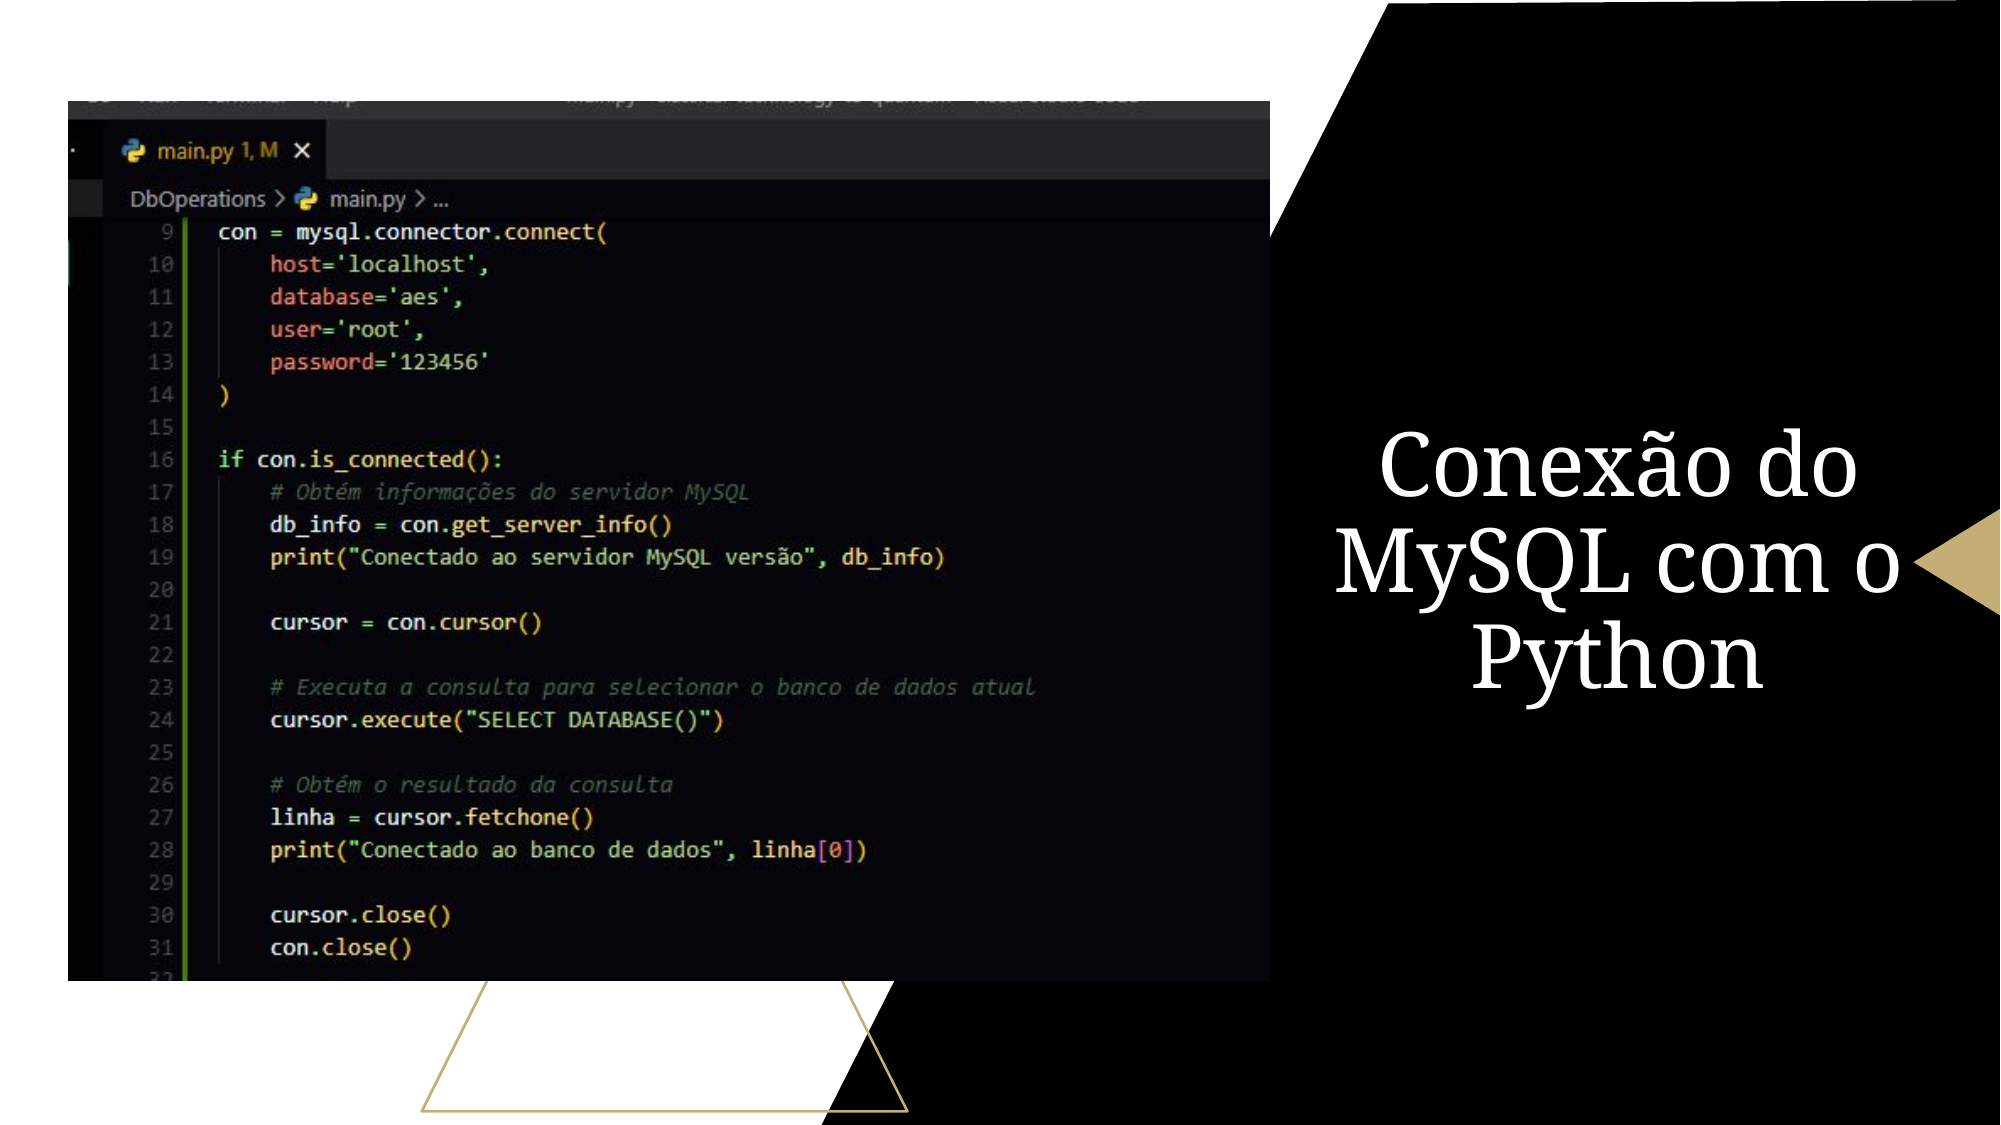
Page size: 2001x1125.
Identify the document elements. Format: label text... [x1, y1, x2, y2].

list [68, 101, 1270, 981]
title Conexão do MySQL com o Python [1305, 410, 1932, 716]
